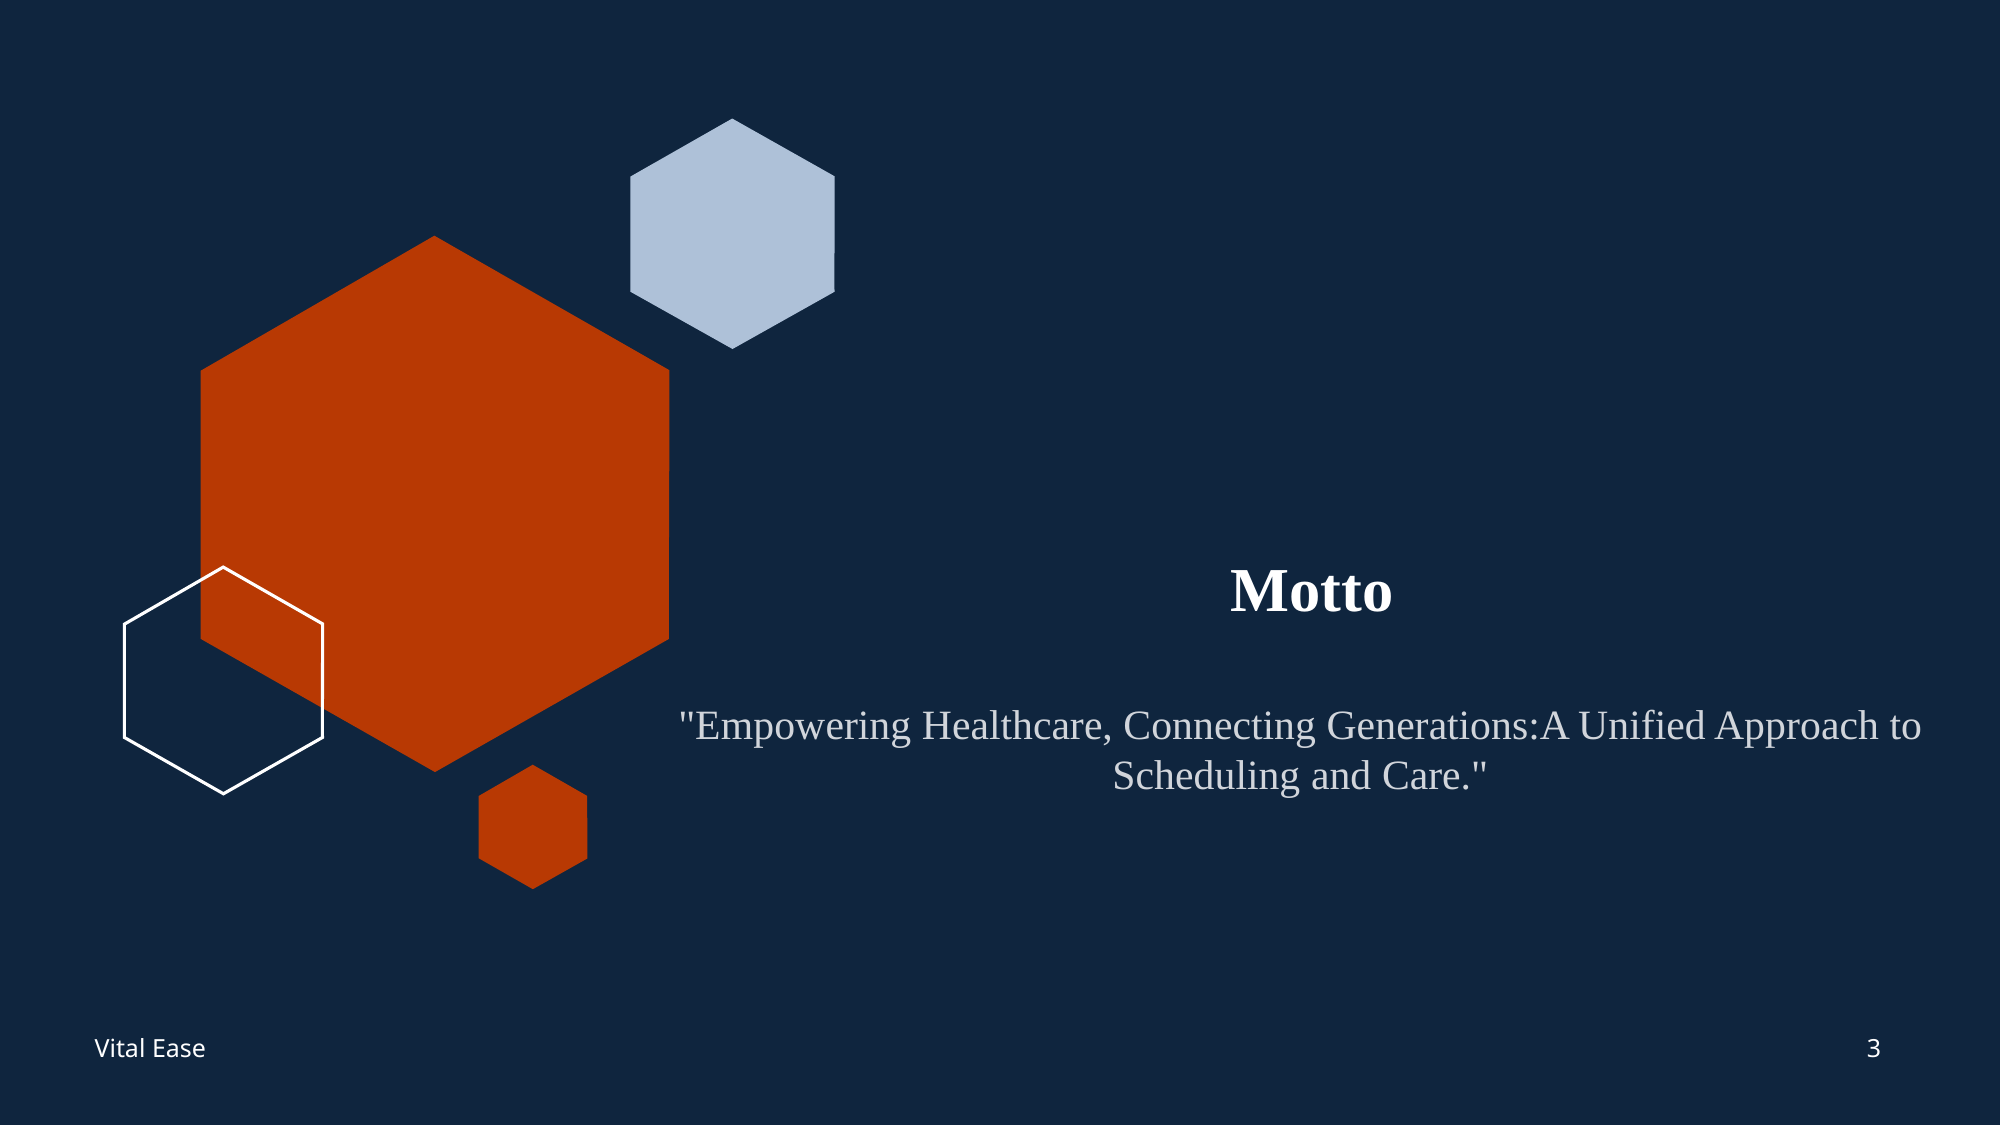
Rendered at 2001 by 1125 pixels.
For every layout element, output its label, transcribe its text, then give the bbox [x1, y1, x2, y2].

text_box 3 [1836, 1019, 1912, 1080]
footer Vital Ease [79, 1020, 755, 1080]
list "Empowering Healthcare, Connecting Generations:A Unified Approach to Scheduling and Care." [629, 640, 1972, 918]
title Motto [949, 355, 1691, 633]
